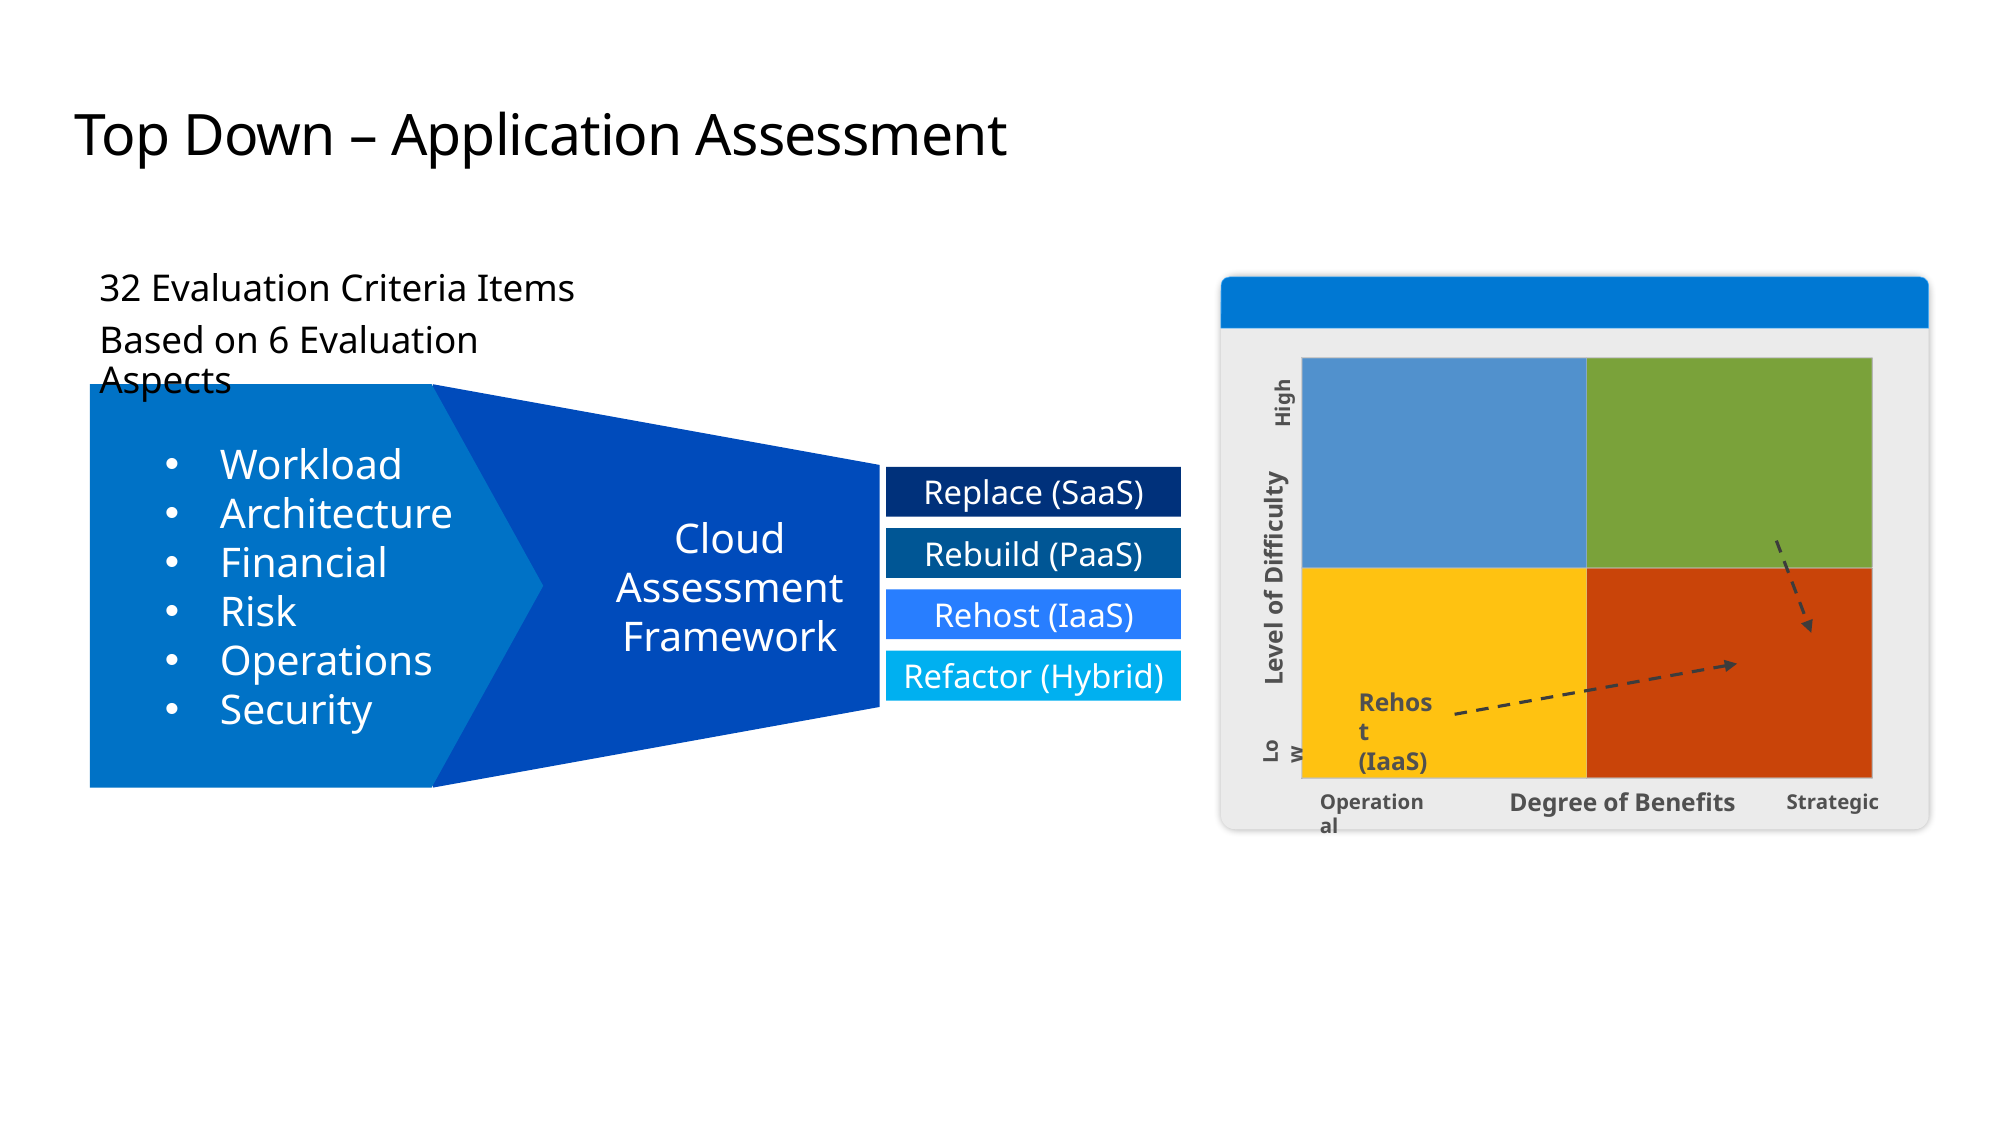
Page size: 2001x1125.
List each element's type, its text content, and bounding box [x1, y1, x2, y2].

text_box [69, 246, 1182, 788]
title Top Down – Application Assessment [74, 101, 1930, 167]
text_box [1220, 276, 1929, 830]
